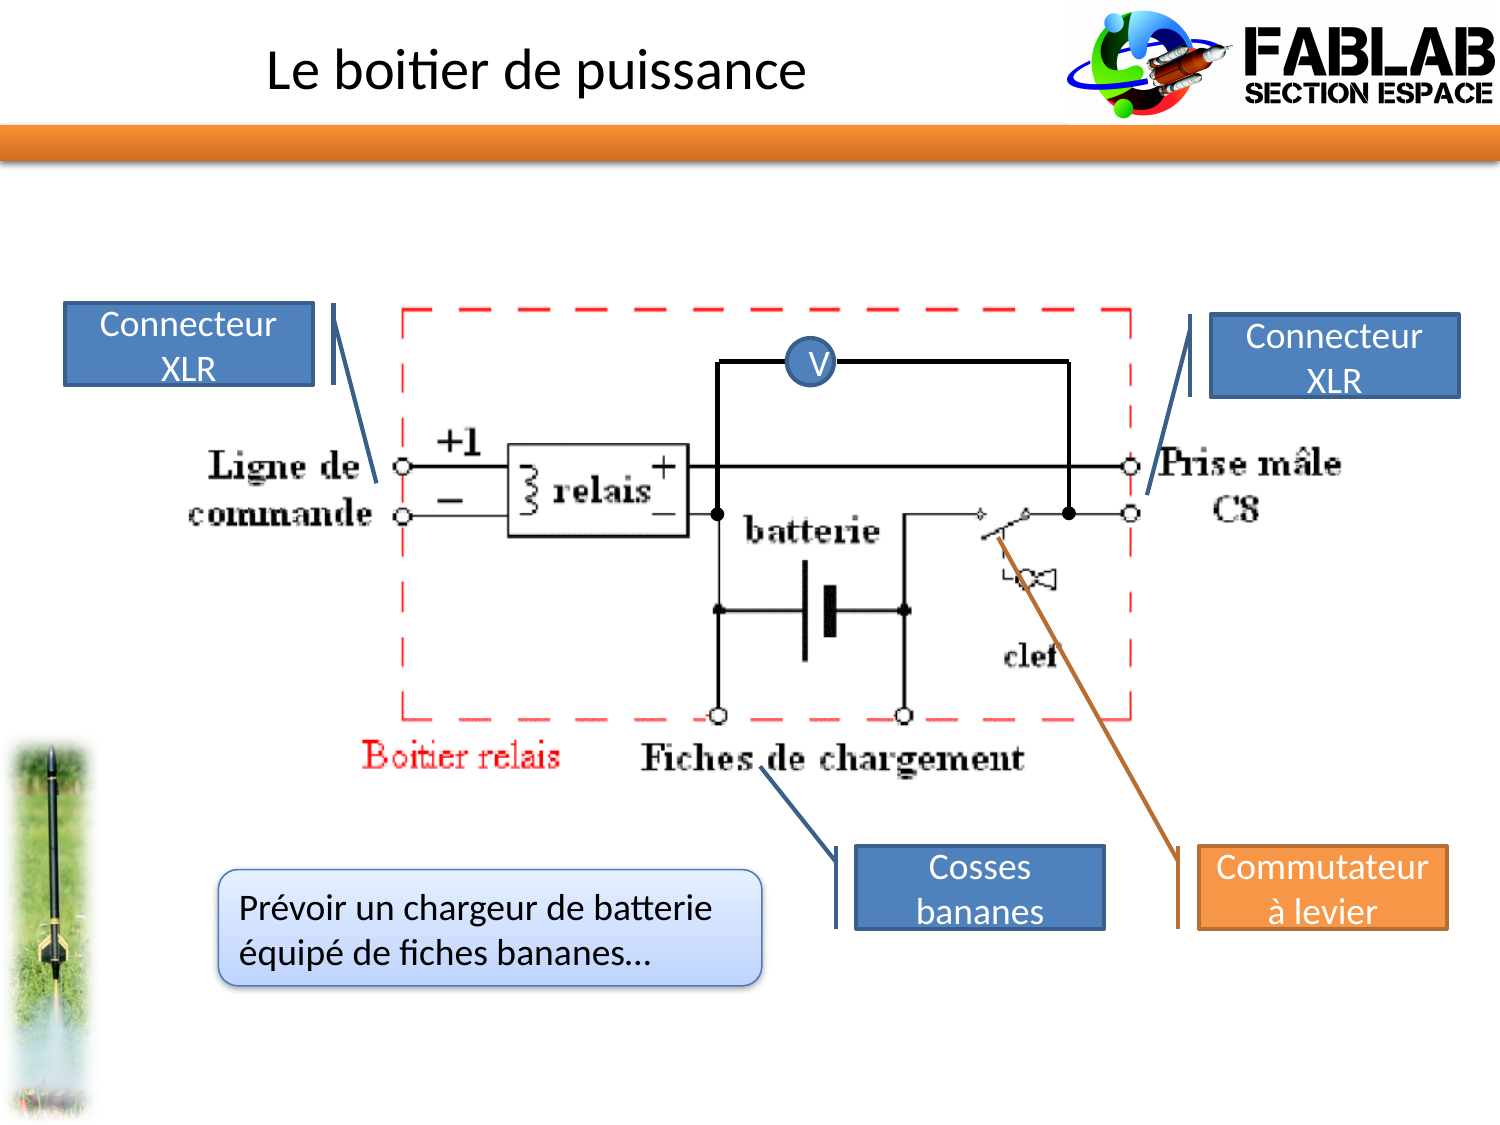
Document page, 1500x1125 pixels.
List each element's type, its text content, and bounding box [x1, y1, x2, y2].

picture [29, 760, 72, 1097]
picture [182, 290, 1373, 799]
text_box Connecteur XLR [1376, 312, 1461, 399]
text_box Cosses bananes [790, 808, 838, 929]
text_box Commutateur à levier [1197, 844, 1449, 931]
title Le boitier de puissance [29, 19, 1046, 114]
text_box Connecteur XLR [63, 301, 177, 387]
text_box Cosses bananes [854, 844, 1106, 931]
text_box Prévoir un chargeur de batterie équipé de fiches bananes… [217, 868, 763, 987]
text_box Commutateur à levier [1146, 808, 1181, 929]
picture [1067, 0, 1495, 125]
